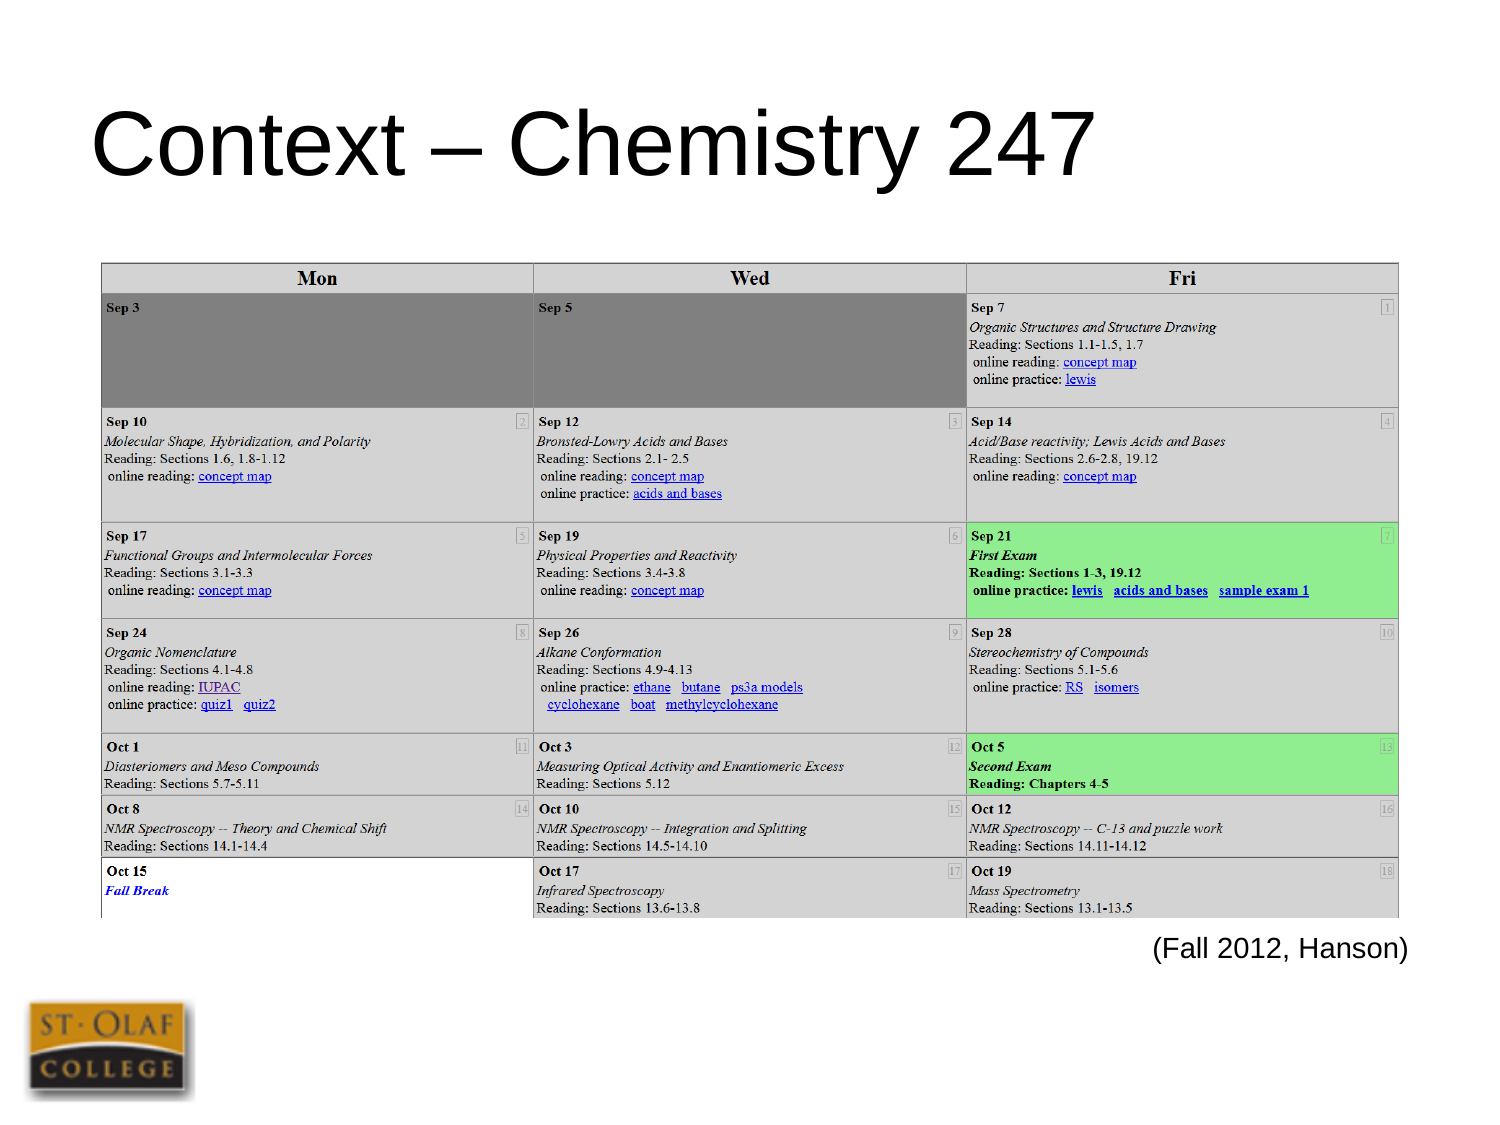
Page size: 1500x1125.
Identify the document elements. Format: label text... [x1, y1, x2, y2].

title Context – Chemistry 247 [75, 45, 1425, 233]
picture [12, 990, 208, 1108]
picture [100, 262, 1399, 918]
text_box (Fall 2012, Hanson) [1137, 922, 1425, 972]
